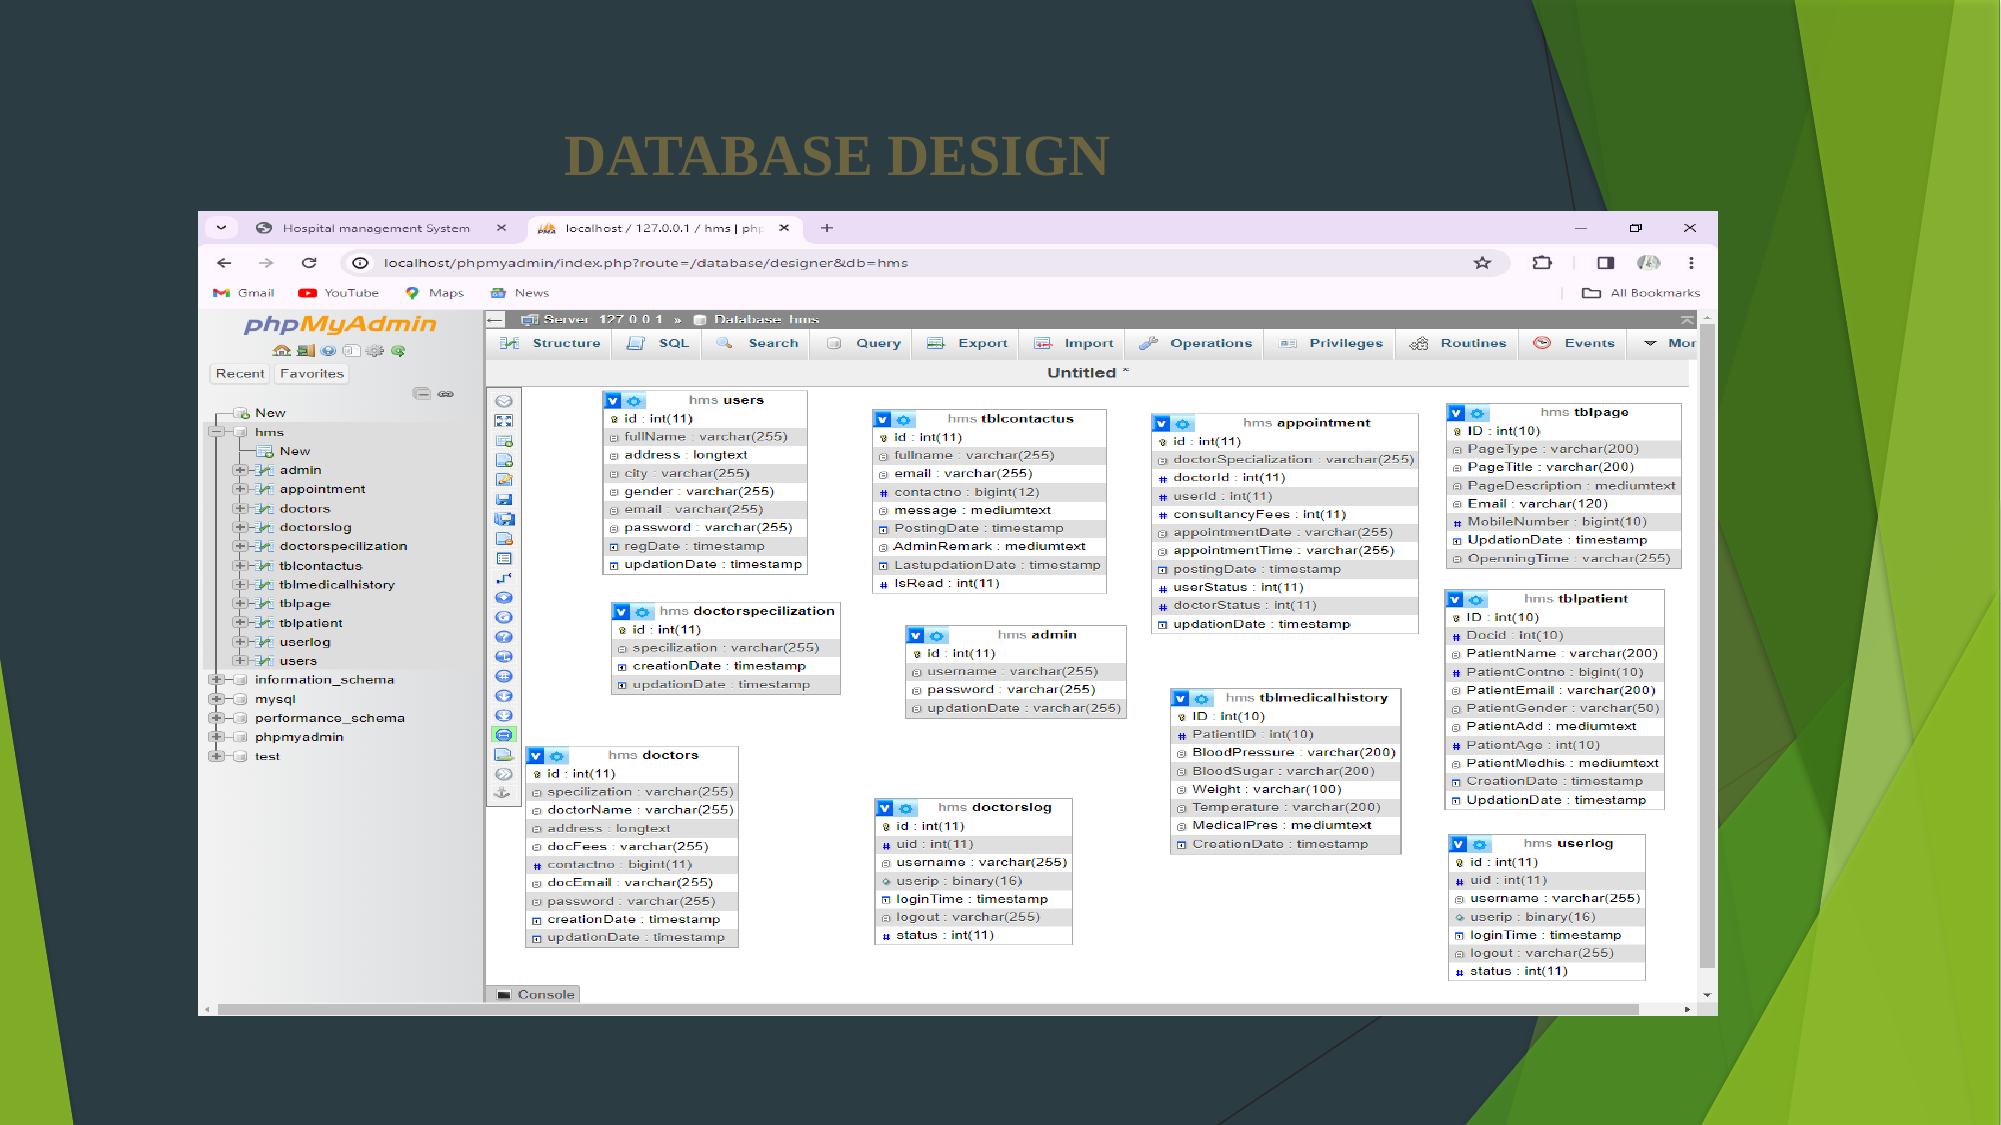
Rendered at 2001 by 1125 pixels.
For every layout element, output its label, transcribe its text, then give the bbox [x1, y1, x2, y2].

text_box DATABASE DESIGN [143, 109, 1397, 195]
picture [197, 210, 1718, 1016]
